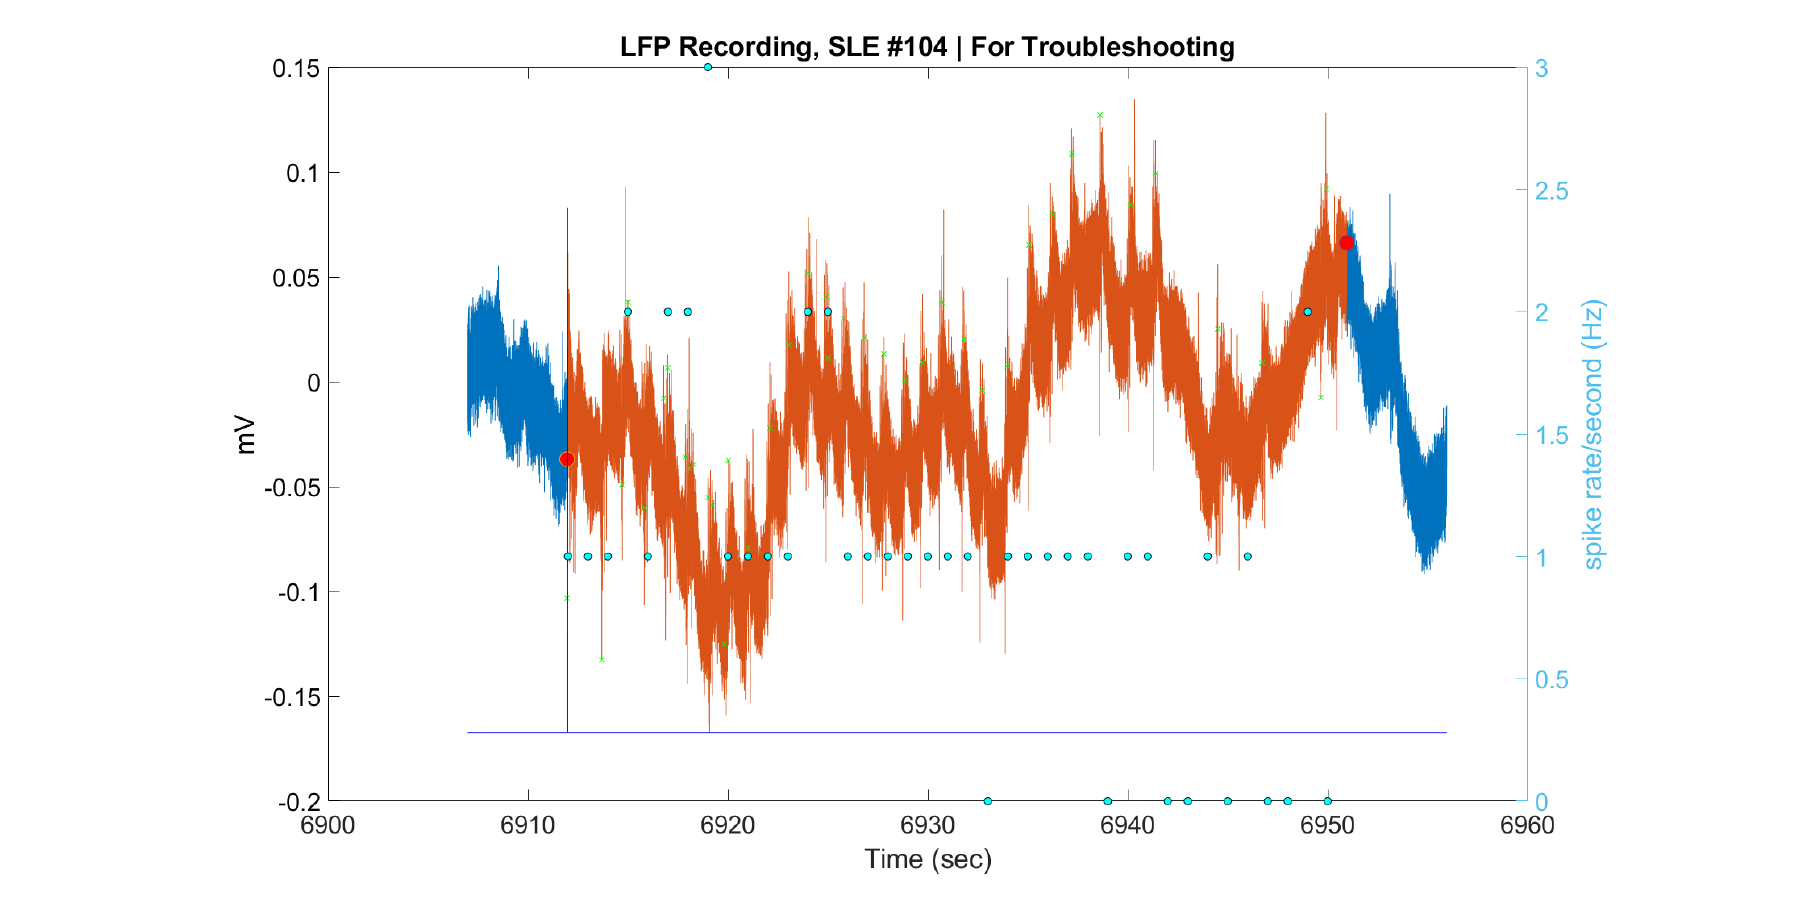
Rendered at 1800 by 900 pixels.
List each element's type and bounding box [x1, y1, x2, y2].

picture [126, 0, 1674, 900]
